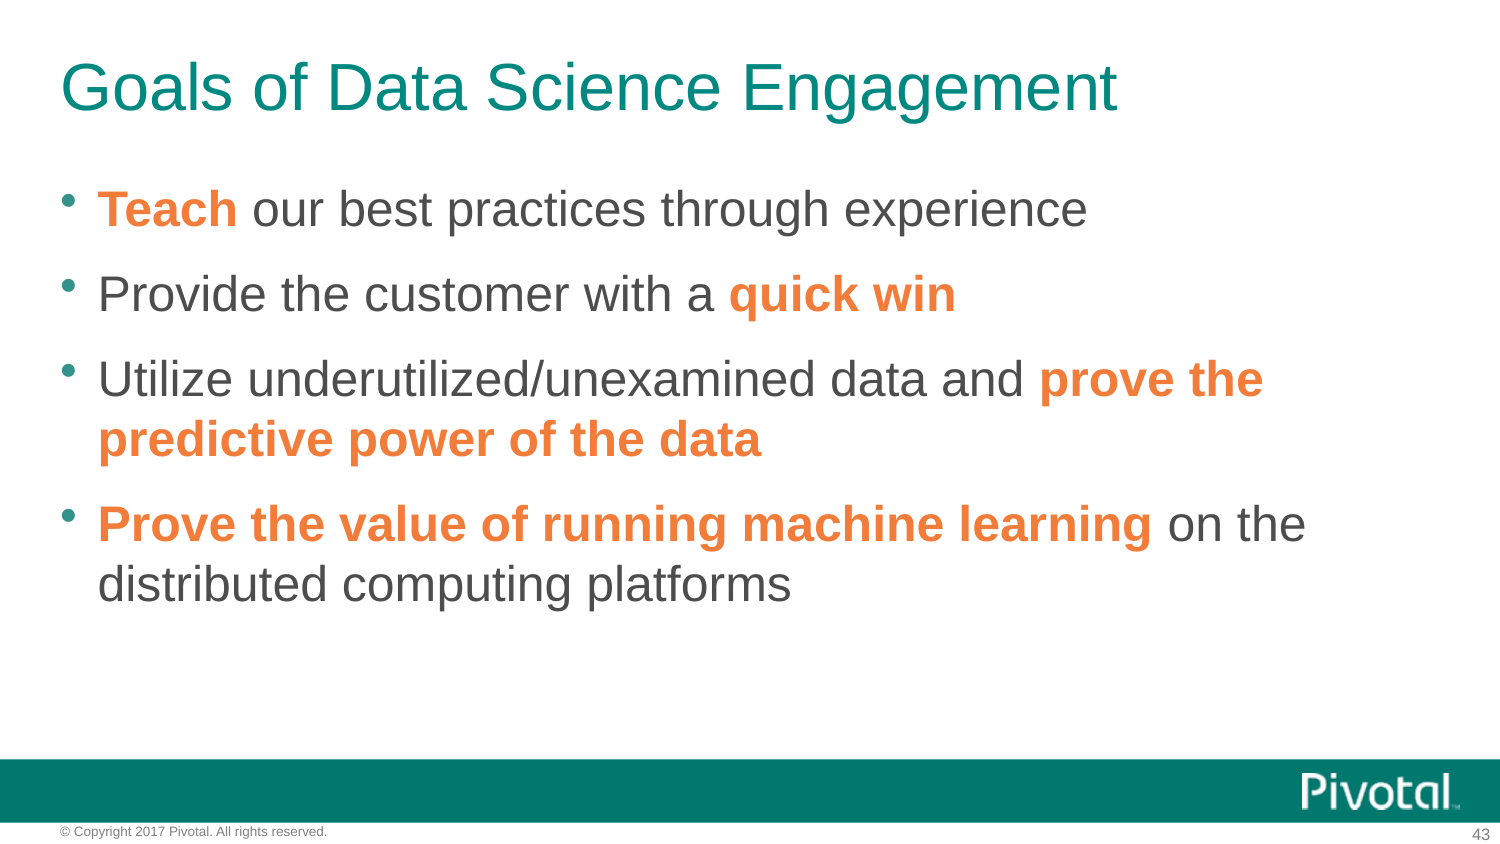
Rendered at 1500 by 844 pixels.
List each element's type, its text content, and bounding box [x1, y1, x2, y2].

picture [1302, 773, 1460, 810]
list Teach our best practices through experience Provide the customer with a quick win Utilize underutilized/unexamined data and prove the predictive power of the data Prove the value of running machine learning on the distributed computing platforms [60, 176, 1473, 732]
title Goals of Data Science Engagement [60, 53, 1440, 129]
